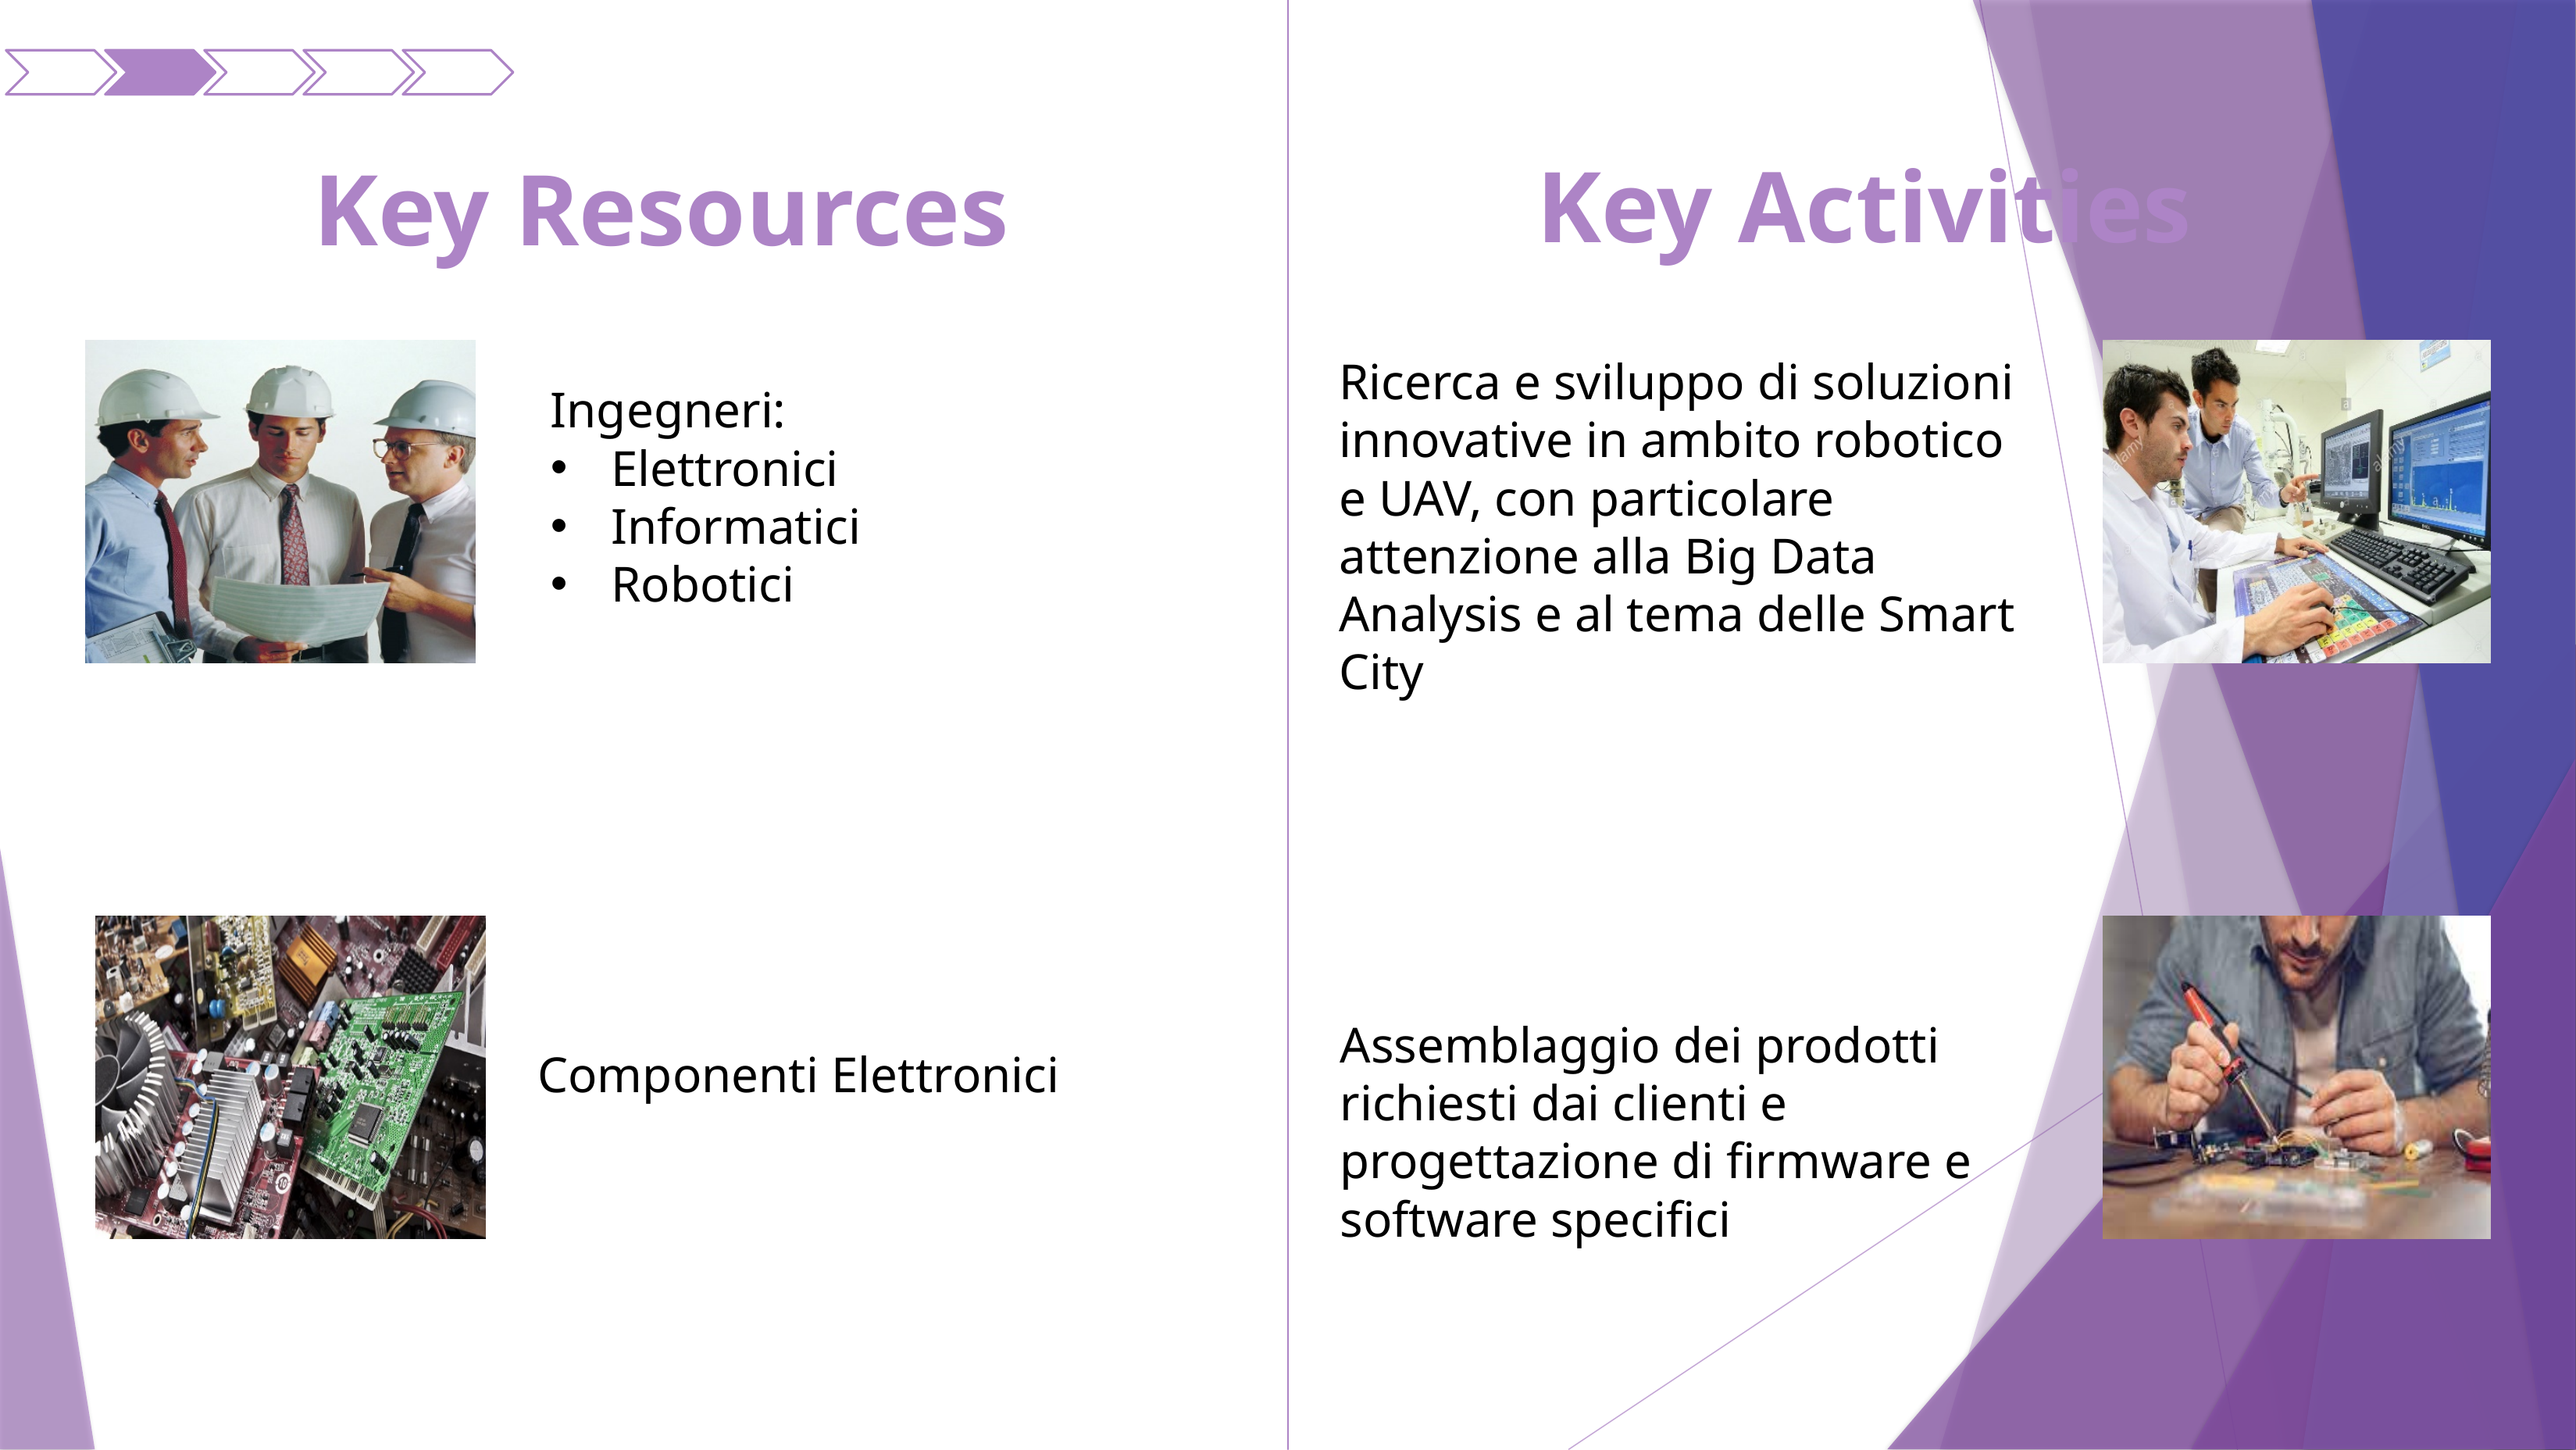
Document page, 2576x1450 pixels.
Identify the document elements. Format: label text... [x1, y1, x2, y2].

text_box Componenti Elettronici [526, 1038, 1101, 1108]
text_box Ingegneri: Elettronici Informatici Robotici [538, 373, 1265, 618]
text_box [5, 0, 514, 145]
picture [2103, 915, 2491, 1239]
text_box Key Activities [1475, 134, 2253, 272]
picture [84, 339, 476, 664]
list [95, 915, 487, 1239]
text_box Assemblaggio dei prodotti richiesti dai clienti e progettazione di firmware e software specifici [1328, 1009, 2076, 1252]
text_box Ricerca e sviluppo di soluzioni innovative in ambito robotico e UAV, con particolare attenzione alla Big Data Analysis e al tema delle Smart City [1327, 345, 2053, 705]
text_box Key Resources [237, 138, 1086, 275]
picture [2103, 339, 2491, 664]
